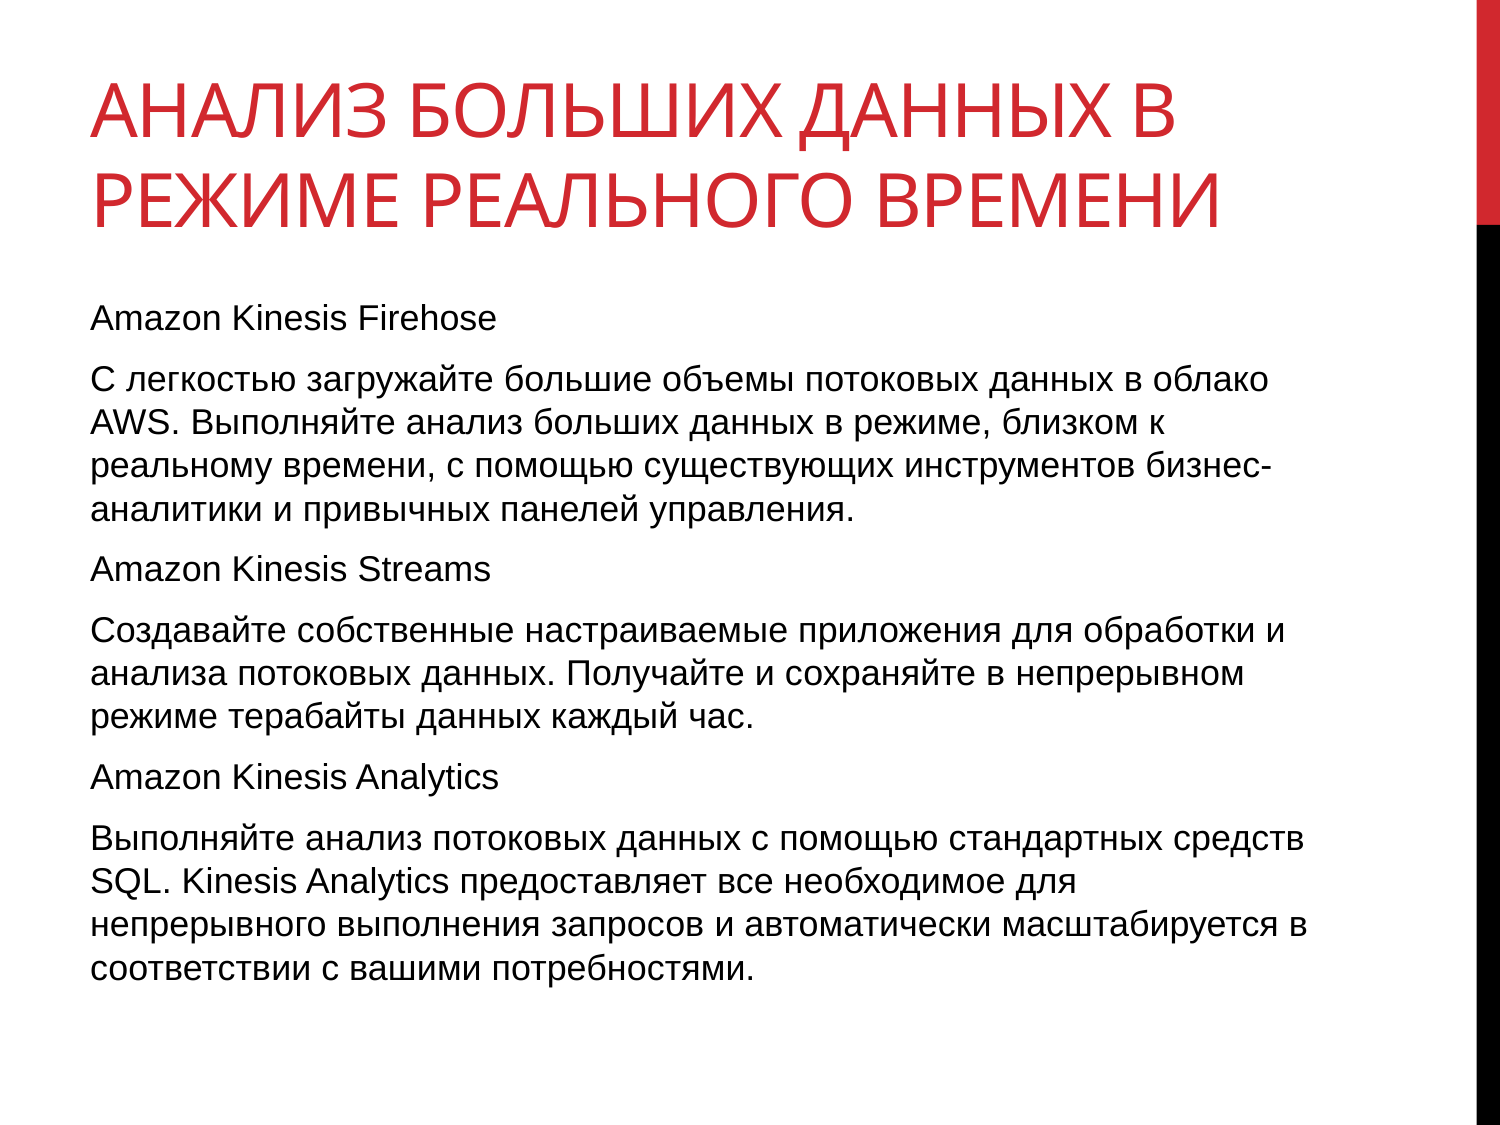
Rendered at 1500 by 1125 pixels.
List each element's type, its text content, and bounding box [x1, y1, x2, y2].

title Анализ больших данных в режиме реального времени [75, 25, 1436, 250]
list Amazon Kinesis Firehose С легкостью загружайте большие объемы потоковых данных в облако AWS. Выполняйте анализ больших данных в режиме, близком к реальному времени, с помощью существующих инструментов бизнес-аналитики и привычных панелей управления. Amazon Kinesis Streams Создавайте собственные настраиваемые приложения для обработки и анализа потоковых данных. Получайте и сохраняйте в непрерывном режиме терабайты данных каждый час. Amazon Kinesis Analytics Выполняйте анализ потоковых данных с помощью стандартных средств SQL. Kinesis Analytics предоставляет все необходимое для непрерывного выполнения запросов и автоматически масштабируется в соответствии с вашими потребностями. [75, 287, 1325, 1005]
